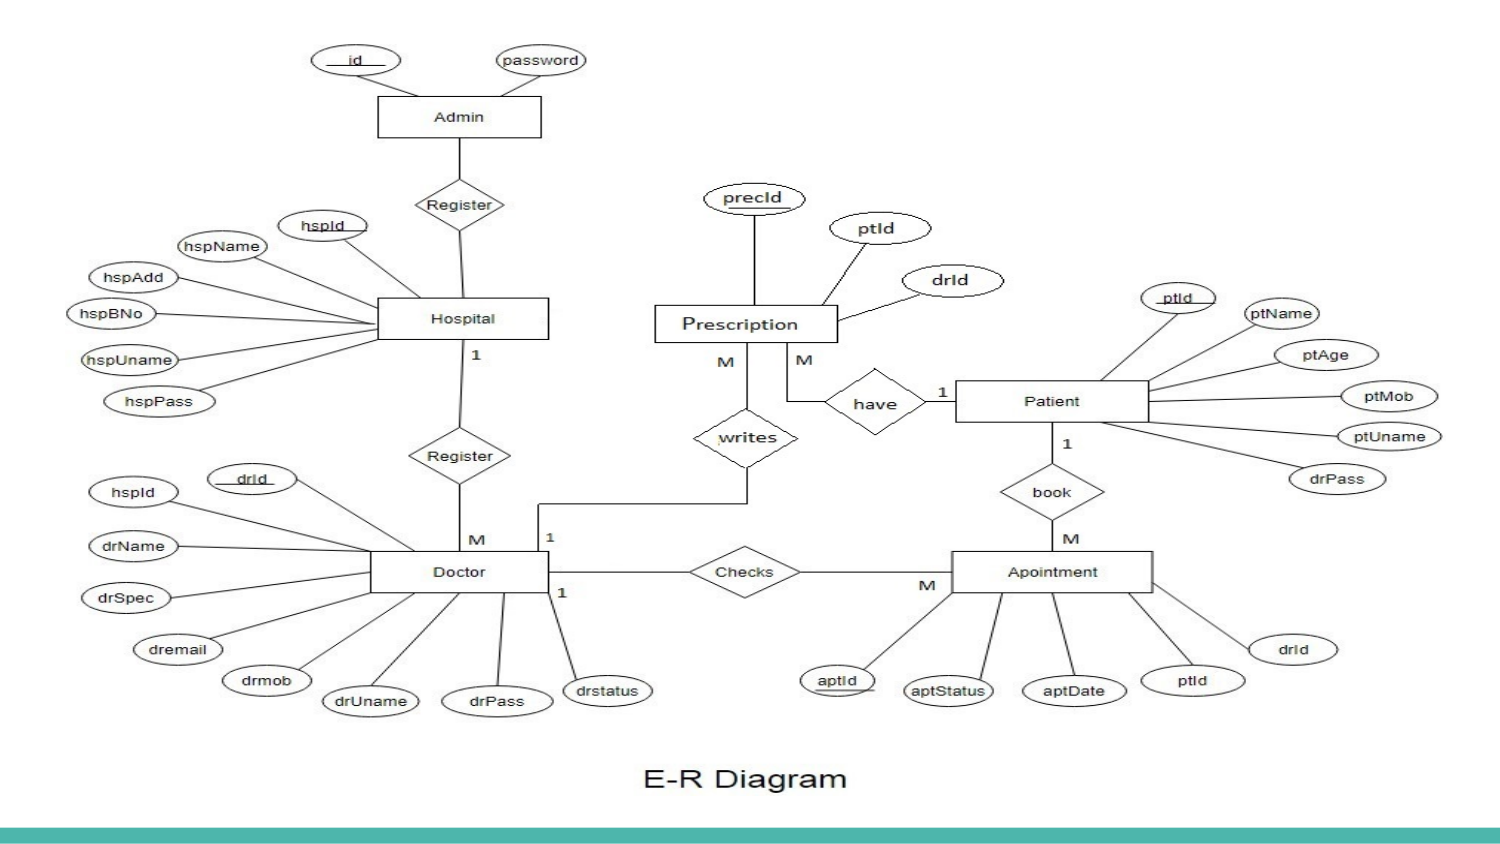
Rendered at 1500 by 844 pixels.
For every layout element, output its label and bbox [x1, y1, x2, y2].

picture [65, 35, 1446, 797]
